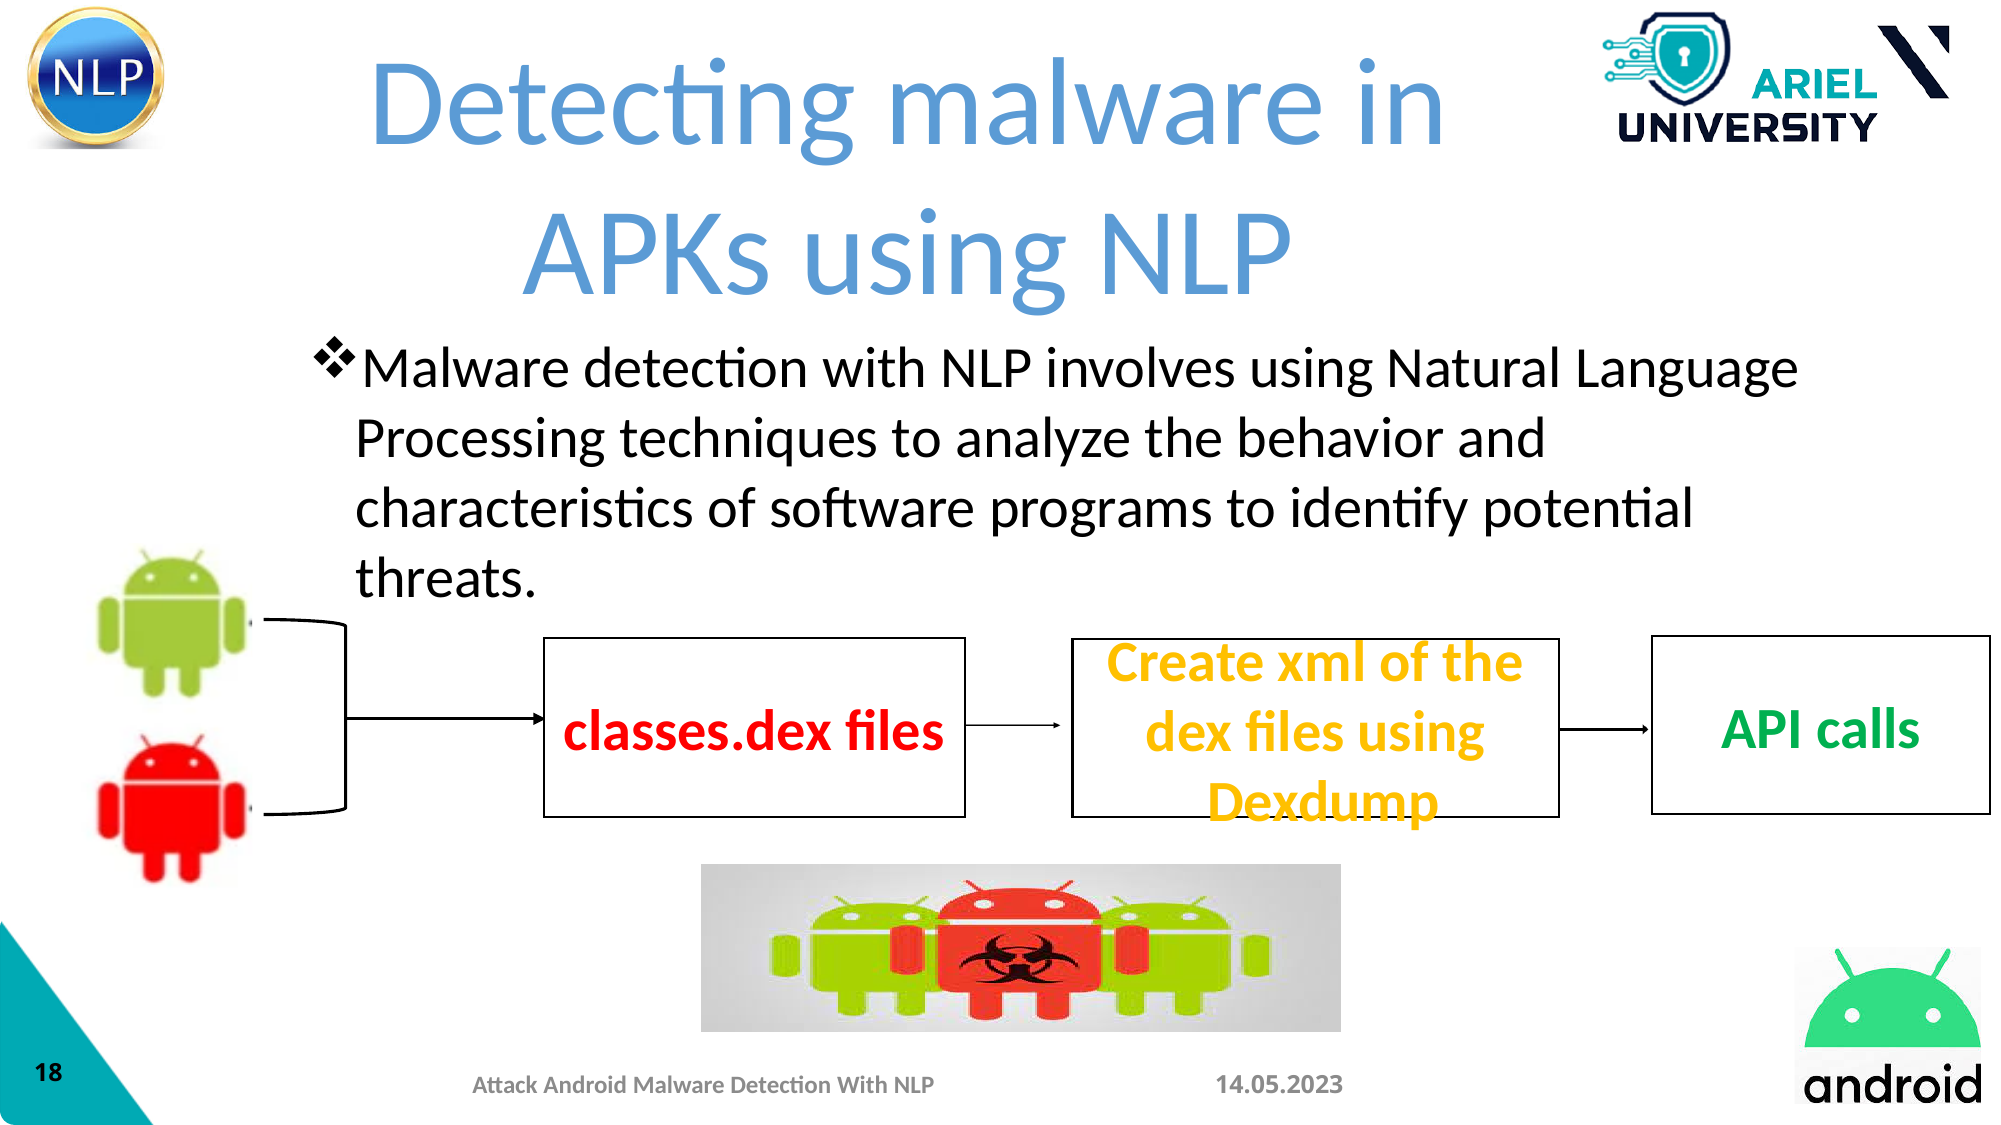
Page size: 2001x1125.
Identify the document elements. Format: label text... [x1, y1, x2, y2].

text_box [263, 617, 348, 817]
footer Attack Android Malware Detection With NLP [366, 1053, 908, 1114]
text_box Detecting malware in APKs using NLP [280, 11, 1537, 327]
text_box API calls [1651, 635, 1991, 815]
picture [73, 543, 253, 891]
picture [1559, 718, 1654, 740]
picture [1794, 947, 1981, 1104]
text_box classes.dex files [543, 637, 966, 818]
picture [945, 718, 1068, 732]
picture [701, 864, 1341, 1032]
picture [19, 0, 172, 150]
picture [1597, 11, 1954, 150]
text_box Malware detection with NLP involves using Natural Language Processing techniques to analyze the behavior and characteristics of software programs to identify potential threats. [293, 277, 1888, 617]
text_box Create xml of the dex files using Dexdump [1071, 638, 1560, 818]
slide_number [908, 1053, 1359, 1114]
picture [0, 912, 173, 1125]
